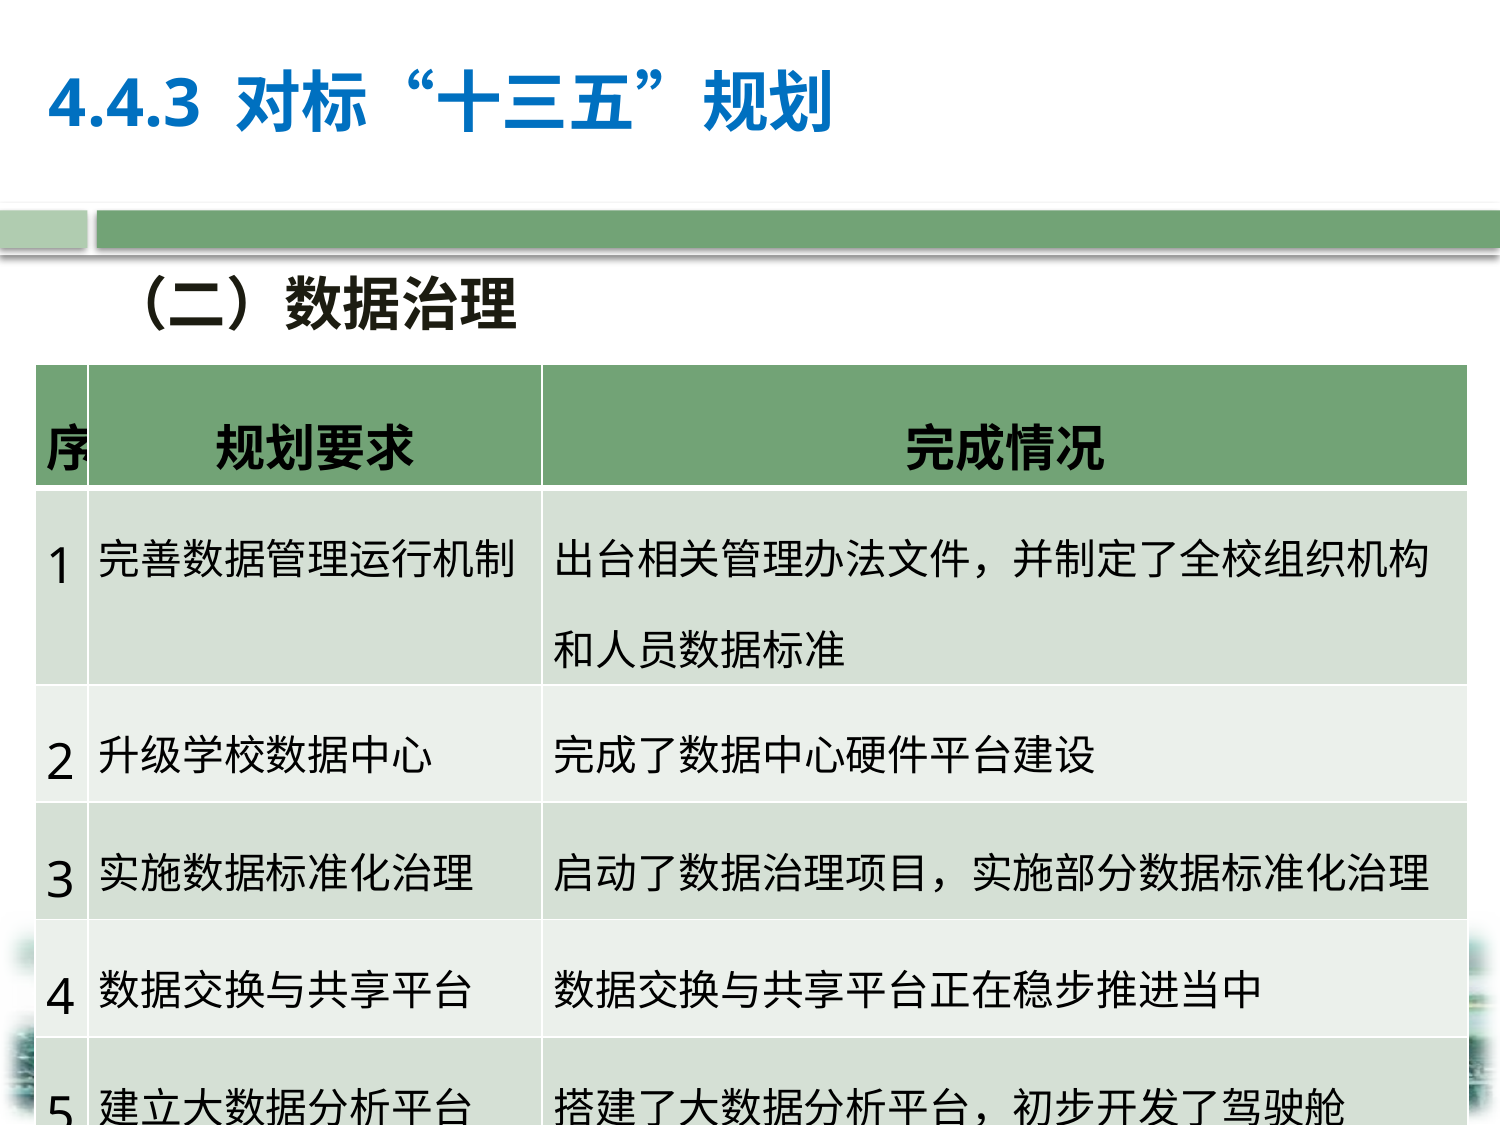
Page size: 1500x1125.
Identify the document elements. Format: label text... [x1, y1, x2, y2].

table_cell 2 [36, 686, 87, 801]
table_cell 实施数据标准化治理 [89, 803, 541, 910]
table_header 规划要求 [89, 365, 541, 485]
table_cell 升级学校数据中心 [89, 686, 541, 801]
table_cell 完成了数据中心硬件平台建设 [543, 686, 1467, 801]
table_header 序 [36, 365, 87, 485]
text_box 4.4.3 对标“十三五”规划 [33, 33, 1500, 182]
table_cell 完善数据管理运行机制 [89, 491, 541, 684]
picture [0, 911, 1500, 1125]
table_header 完成情况 [543, 365, 1467, 485]
table_cell 3 [36, 803, 87, 910]
table_cell 1 [36, 491, 87, 684]
table_cell 出台相关管理办法文件，并制定了全校组织机构和人员数据标准 [543, 491, 1467, 684]
text_box （二）数据治理 [94, 262, 1108, 342]
table_cell 启动了数据治理项目，实施部分数据标准化治理 [543, 803, 1467, 910]
